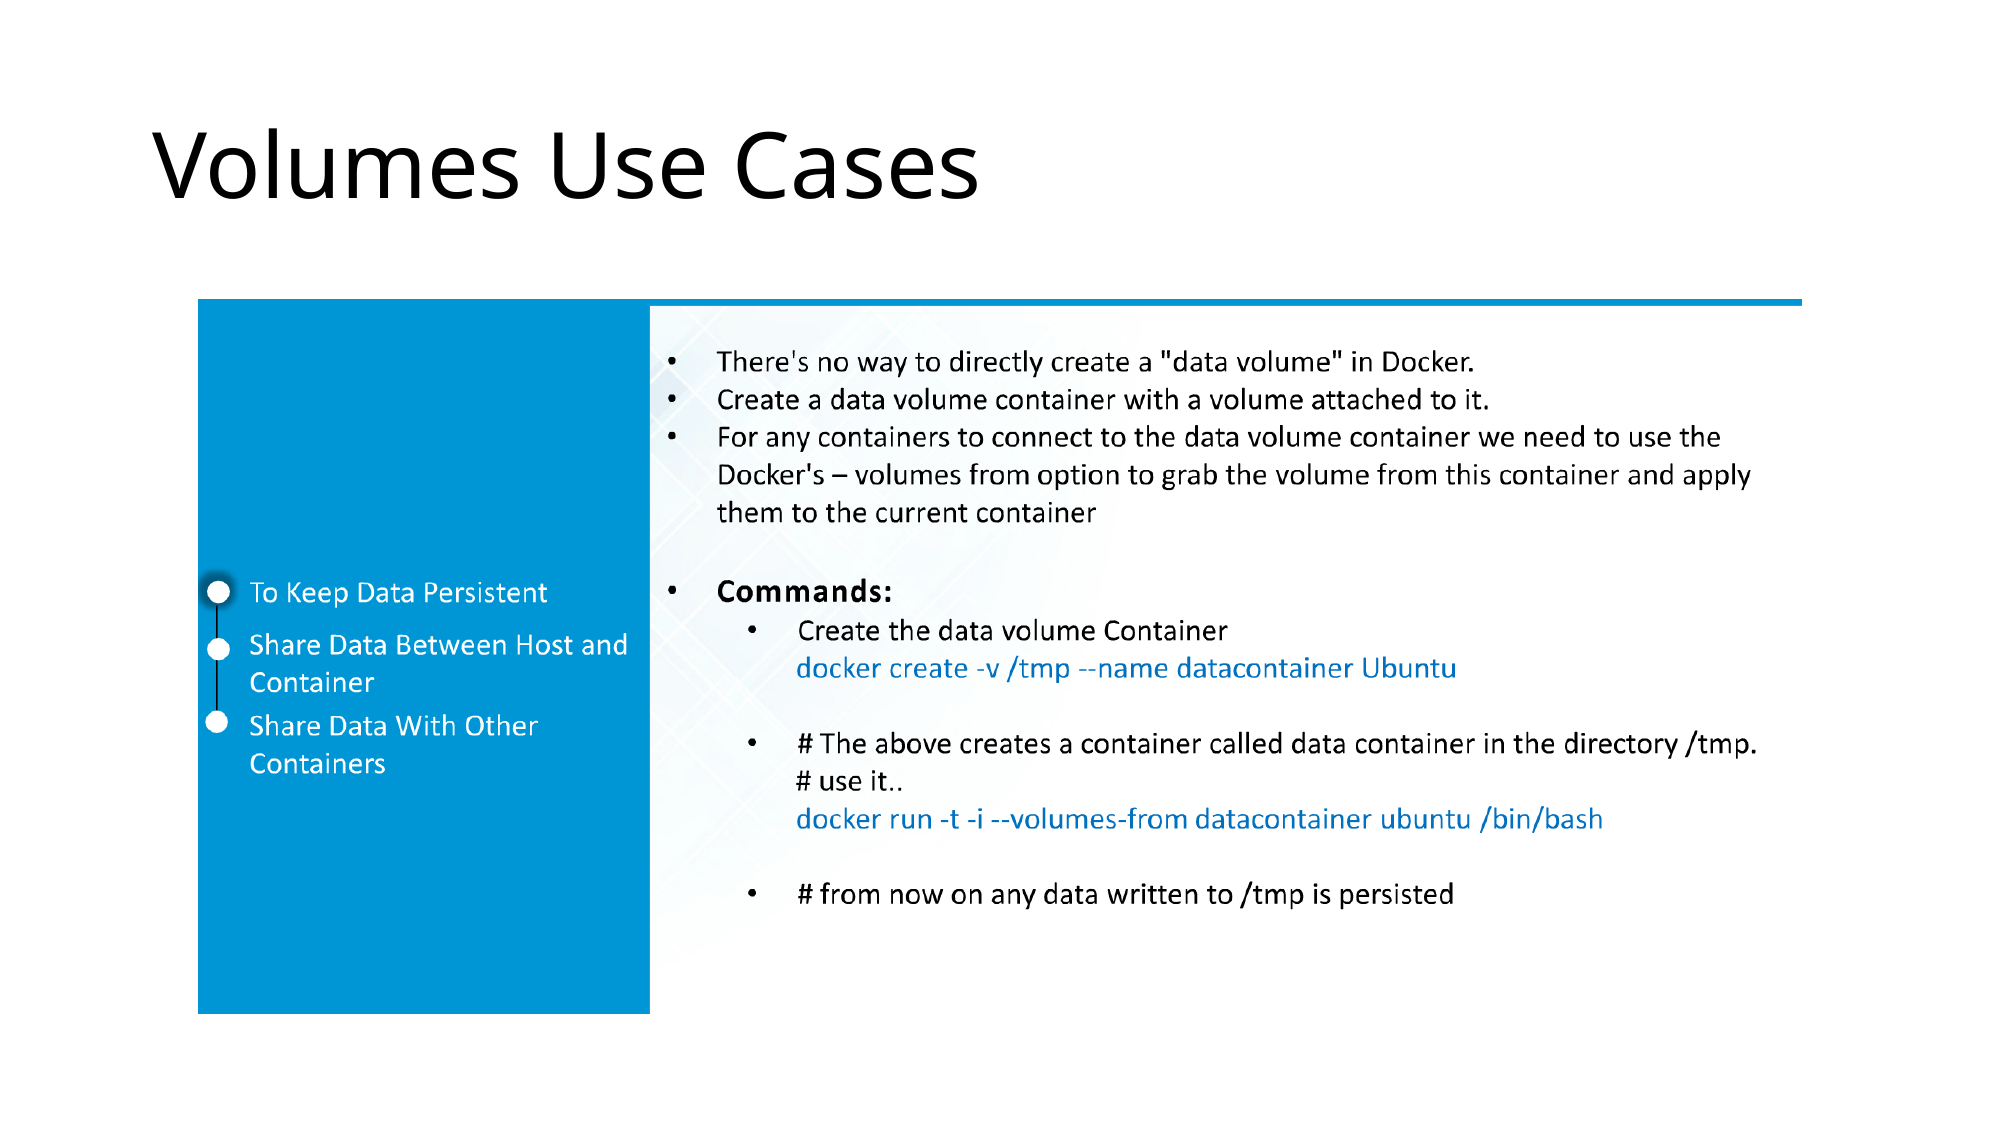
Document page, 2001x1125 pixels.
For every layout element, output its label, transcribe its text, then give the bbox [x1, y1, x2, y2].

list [198, 299, 1802, 1014]
title Volumes Use Cases [137, 59, 1863, 278]
